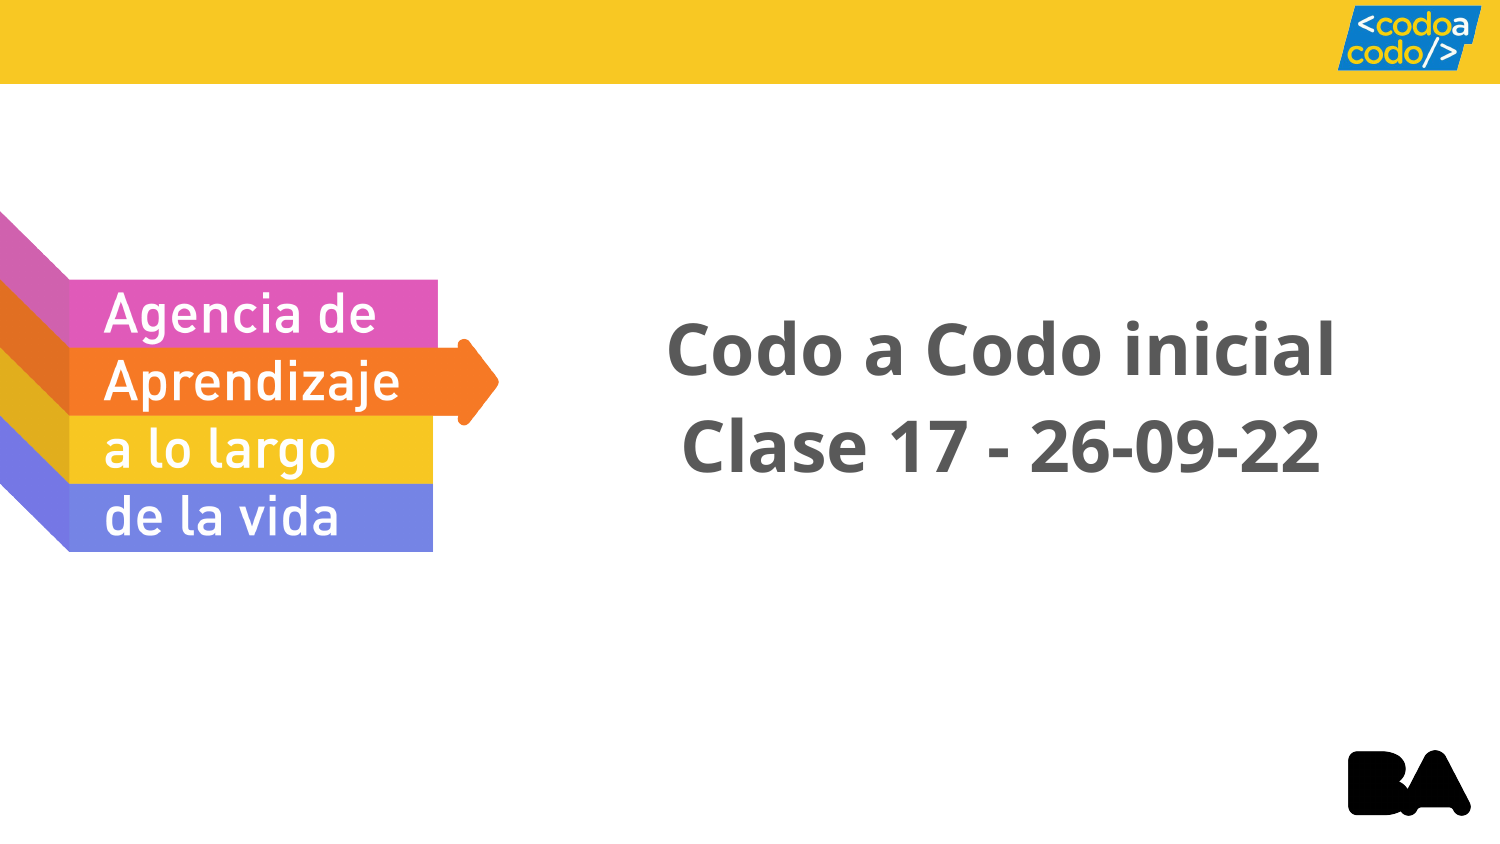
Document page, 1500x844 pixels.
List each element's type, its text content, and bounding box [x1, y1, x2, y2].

title Codo a Codo inicial Clase 17 - 26-09-22 [550, 283, 1452, 510]
picture [0, 211, 499, 552]
picture [1348, 750, 1471, 816]
picture [1337, 5, 1482, 71]
